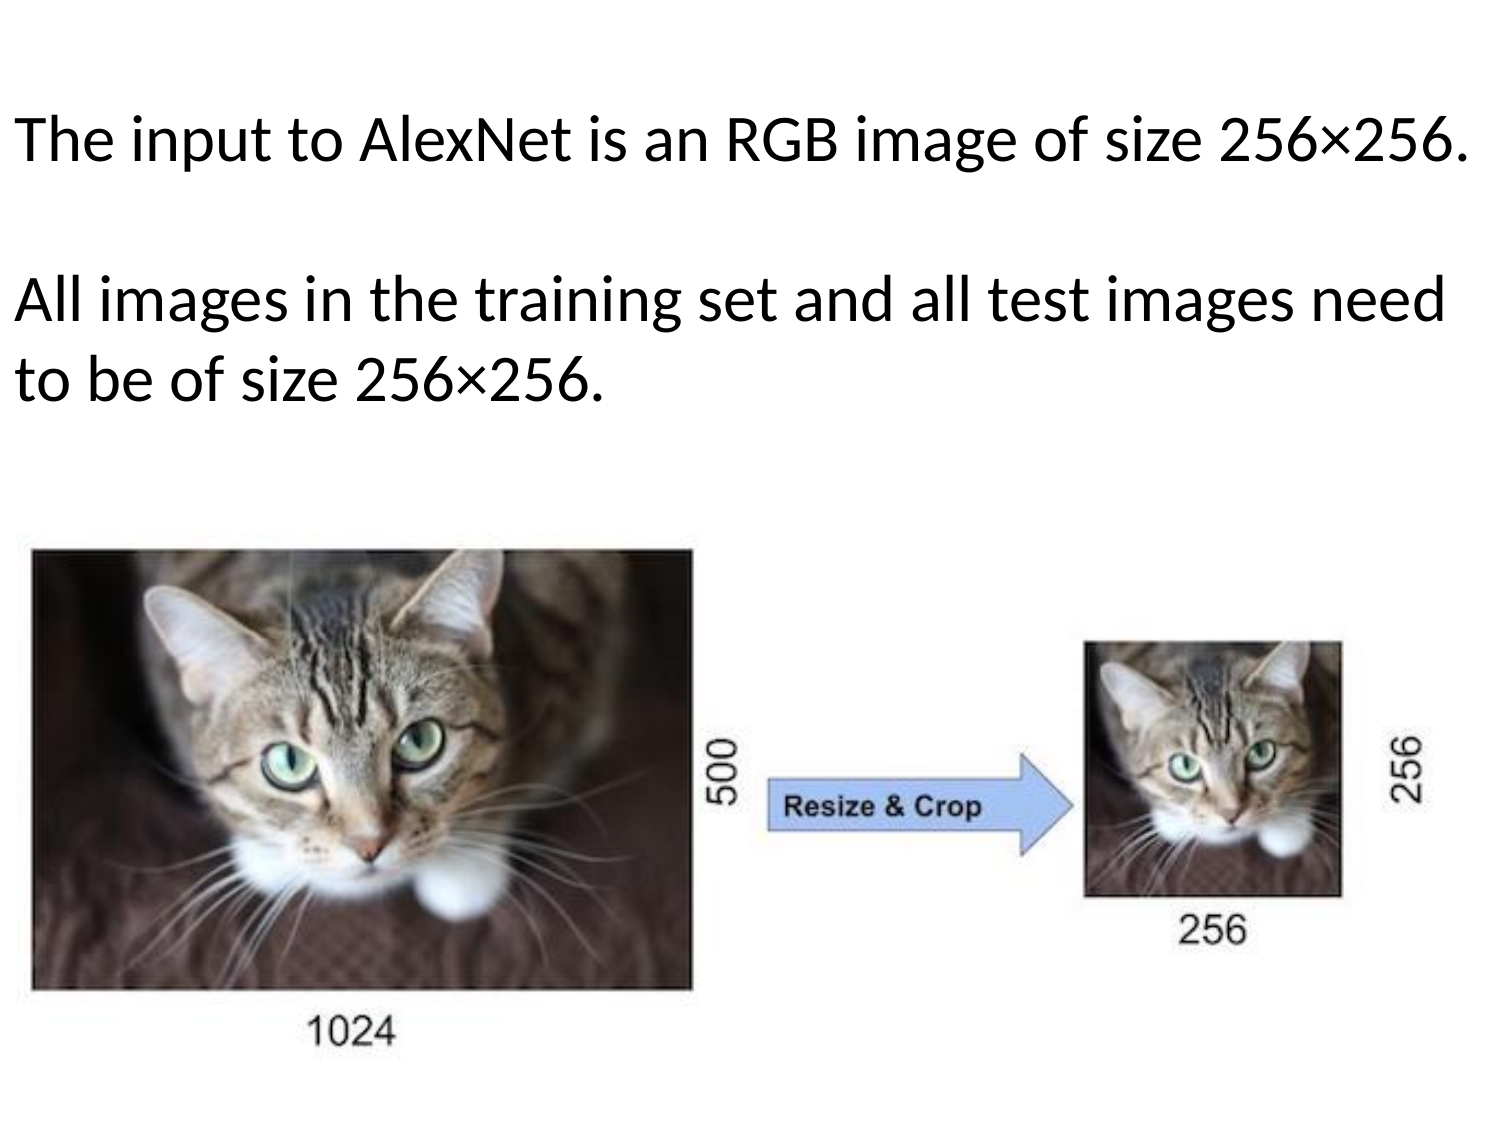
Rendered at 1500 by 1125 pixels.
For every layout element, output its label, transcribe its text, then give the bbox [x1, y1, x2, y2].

picture [16, 499, 1438, 1088]
text_box The input to AlexNet is an RGB image of size 256×256. All images in the training set and all test images need to be of size 256×256. [0, 87, 1500, 423]
